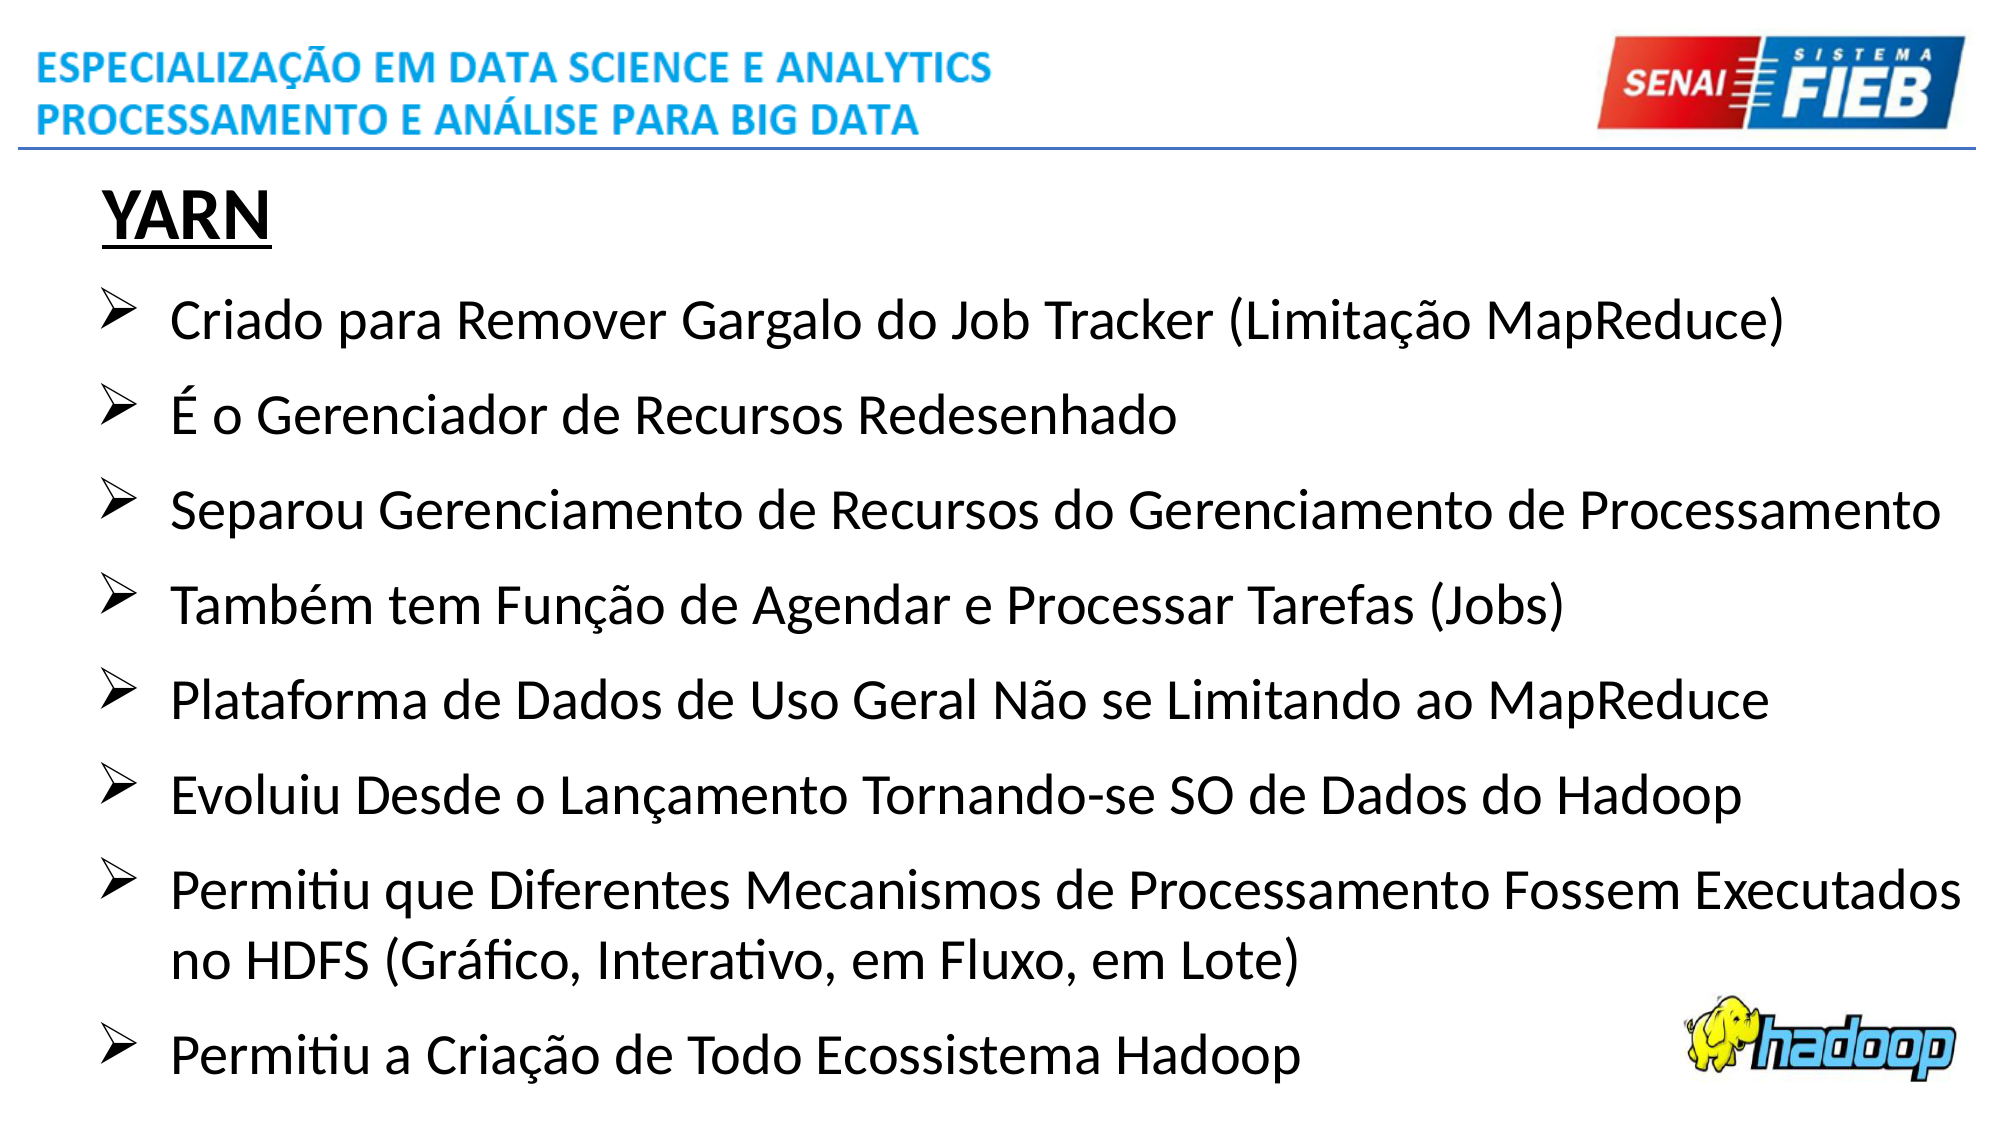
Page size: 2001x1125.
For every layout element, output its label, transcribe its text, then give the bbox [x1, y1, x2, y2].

picture [32, 95, 922, 143]
picture [32, 46, 995, 89]
picture [1587, 13, 1976, 145]
text_box YARN [87, 157, 1970, 263]
text_box Criado para Remover Gargalo do Job Tracker (Limitação MapReduce) É o Gerenciador de Recursos Redesenhado Separou Gerenciamento de Recursos do Gerenciamento de Processamento Também tem Função de Agendar e Processar Tarefas (Jobs) Plataforma de Dados de Uso Geral Não se Limitando ao MapReduce Evoluiu Desde o Lançamento Tornando-se SO de Dados do Hadoop Permitiu que Diferentes Mecanismos de Processamento Fossem Executados no HDFS (Gráfico, Interativo, em Fluxo, em Lote) Permitiu a Criação de Todo Ecossistema Hadoop [81, 273, 2000, 1094]
picture [1680, 990, 1961, 1086]
